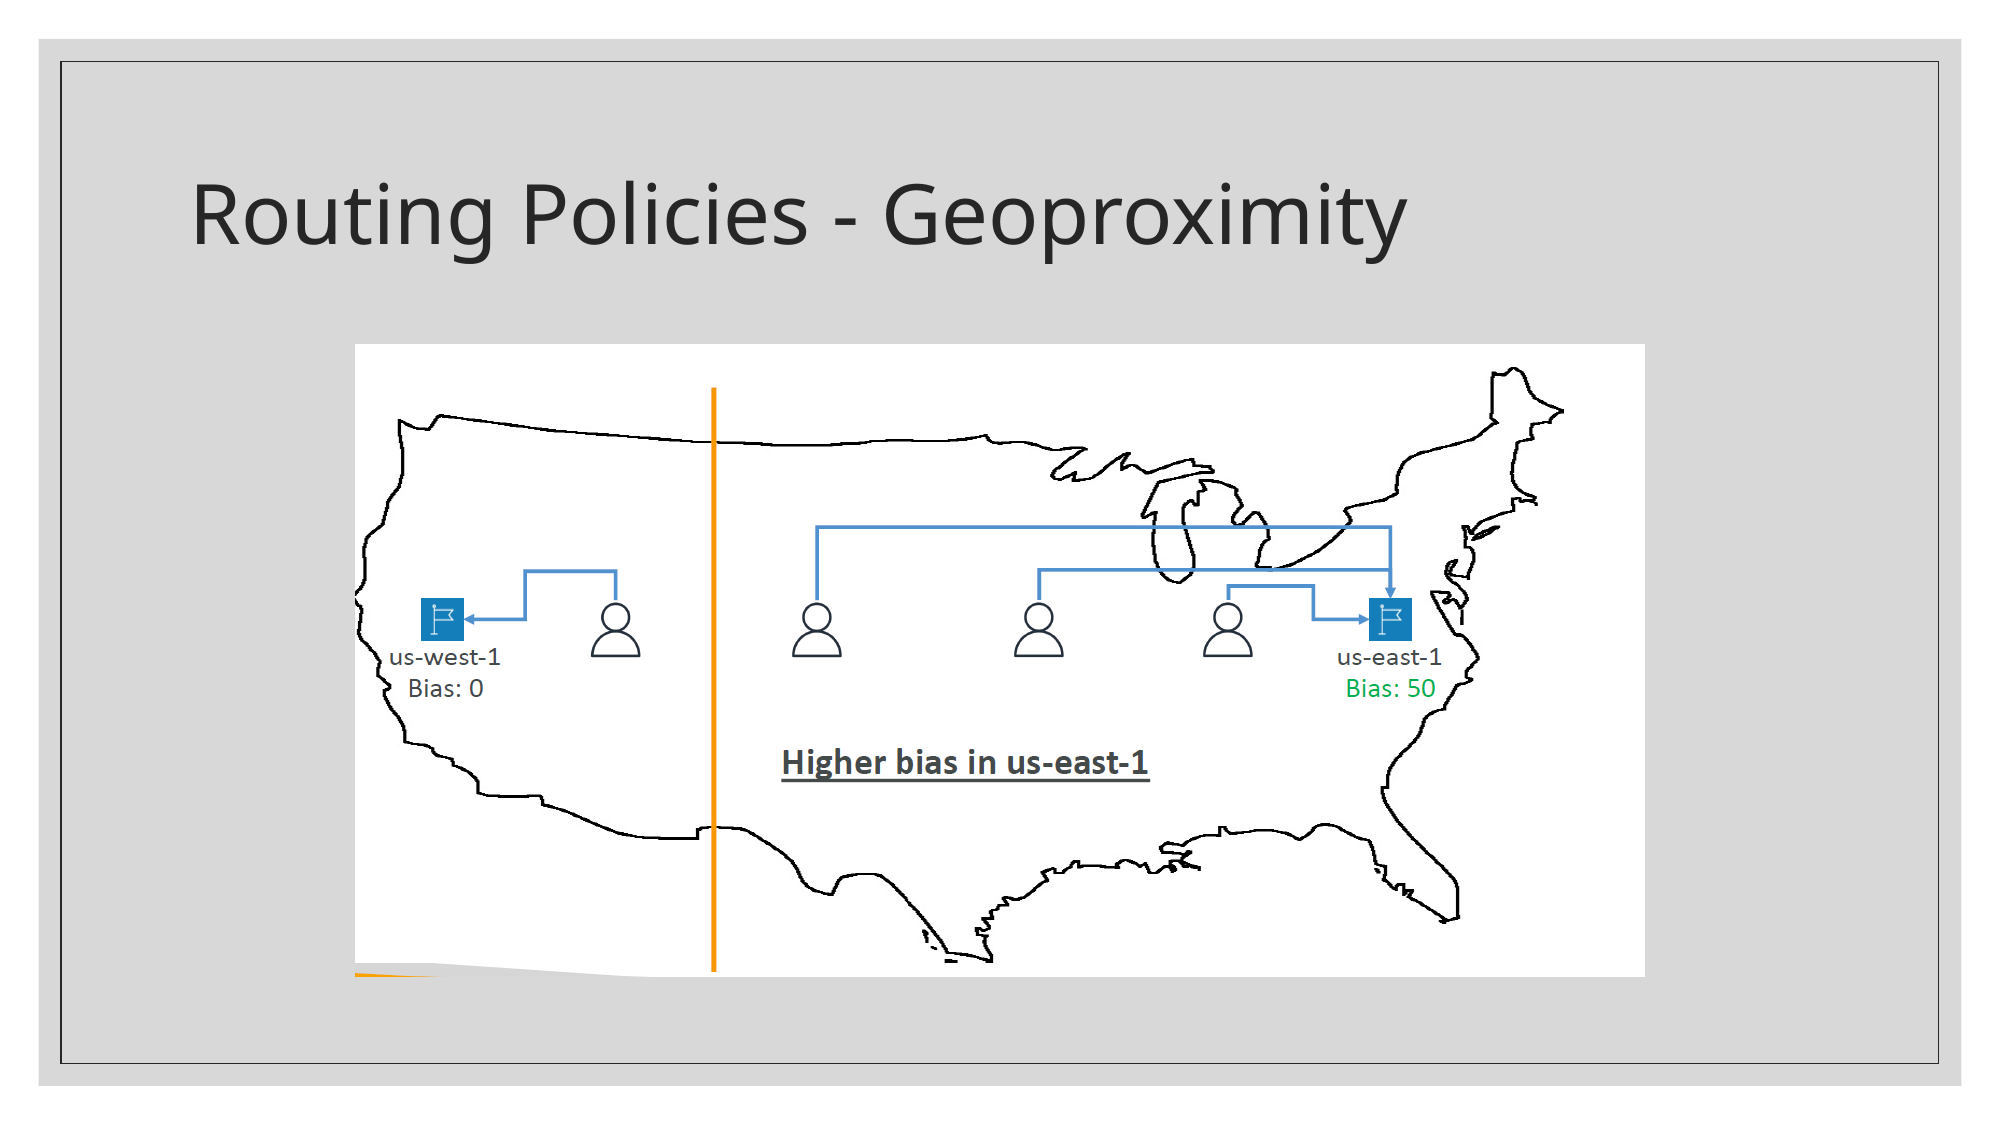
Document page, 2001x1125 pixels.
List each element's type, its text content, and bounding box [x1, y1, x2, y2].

title Routing Policies - Geoproximity [174, 105, 1825, 331]
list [354, 344, 1645, 977]
